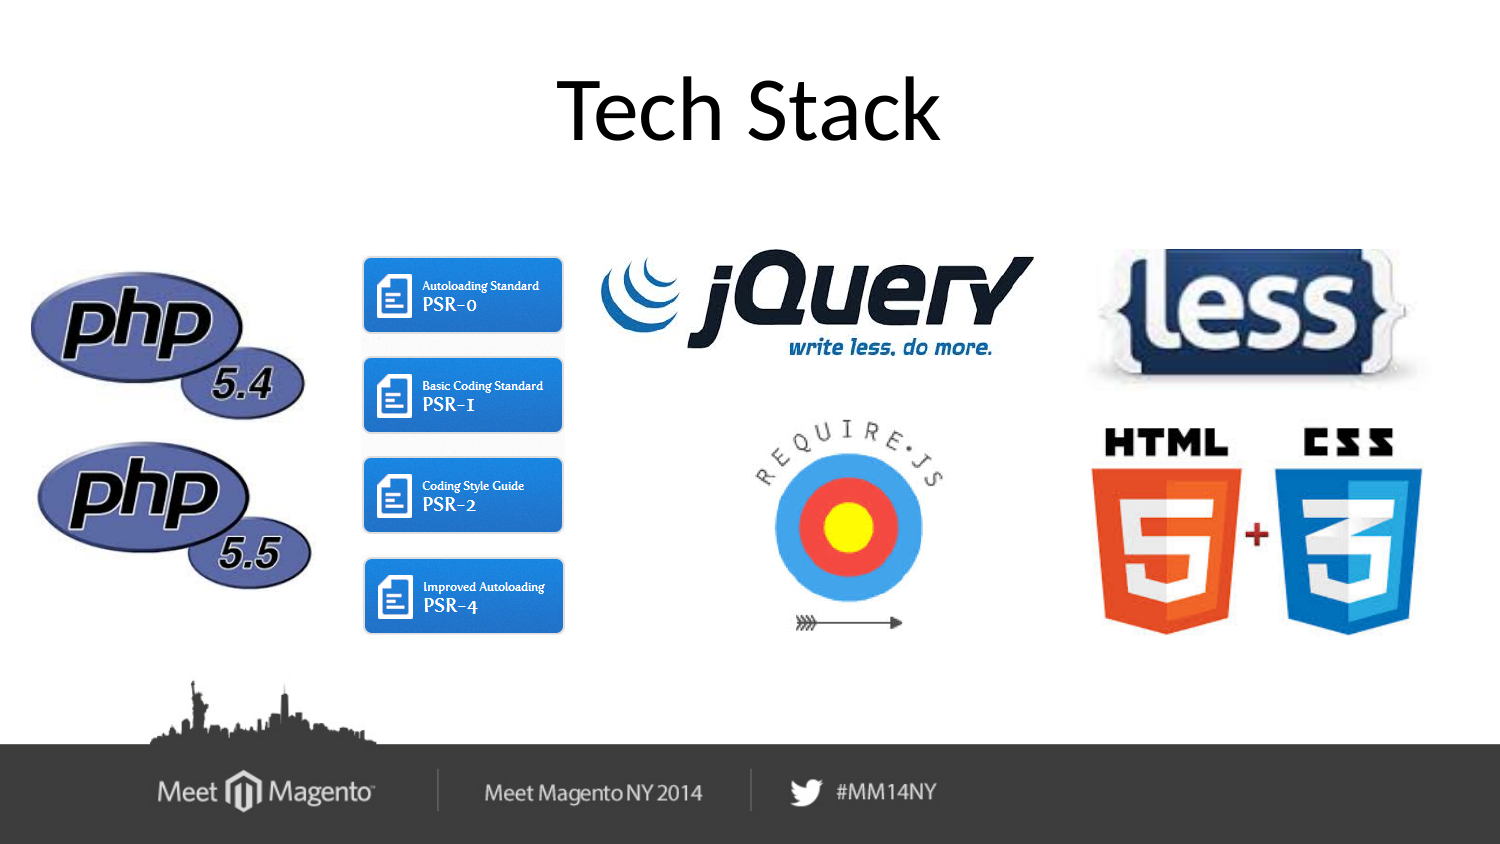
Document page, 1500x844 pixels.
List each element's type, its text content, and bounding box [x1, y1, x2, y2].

title Tech Stack [75, 33, 1425, 175]
picture [0, 0, 1500, 844]
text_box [360, 255, 566, 635]
